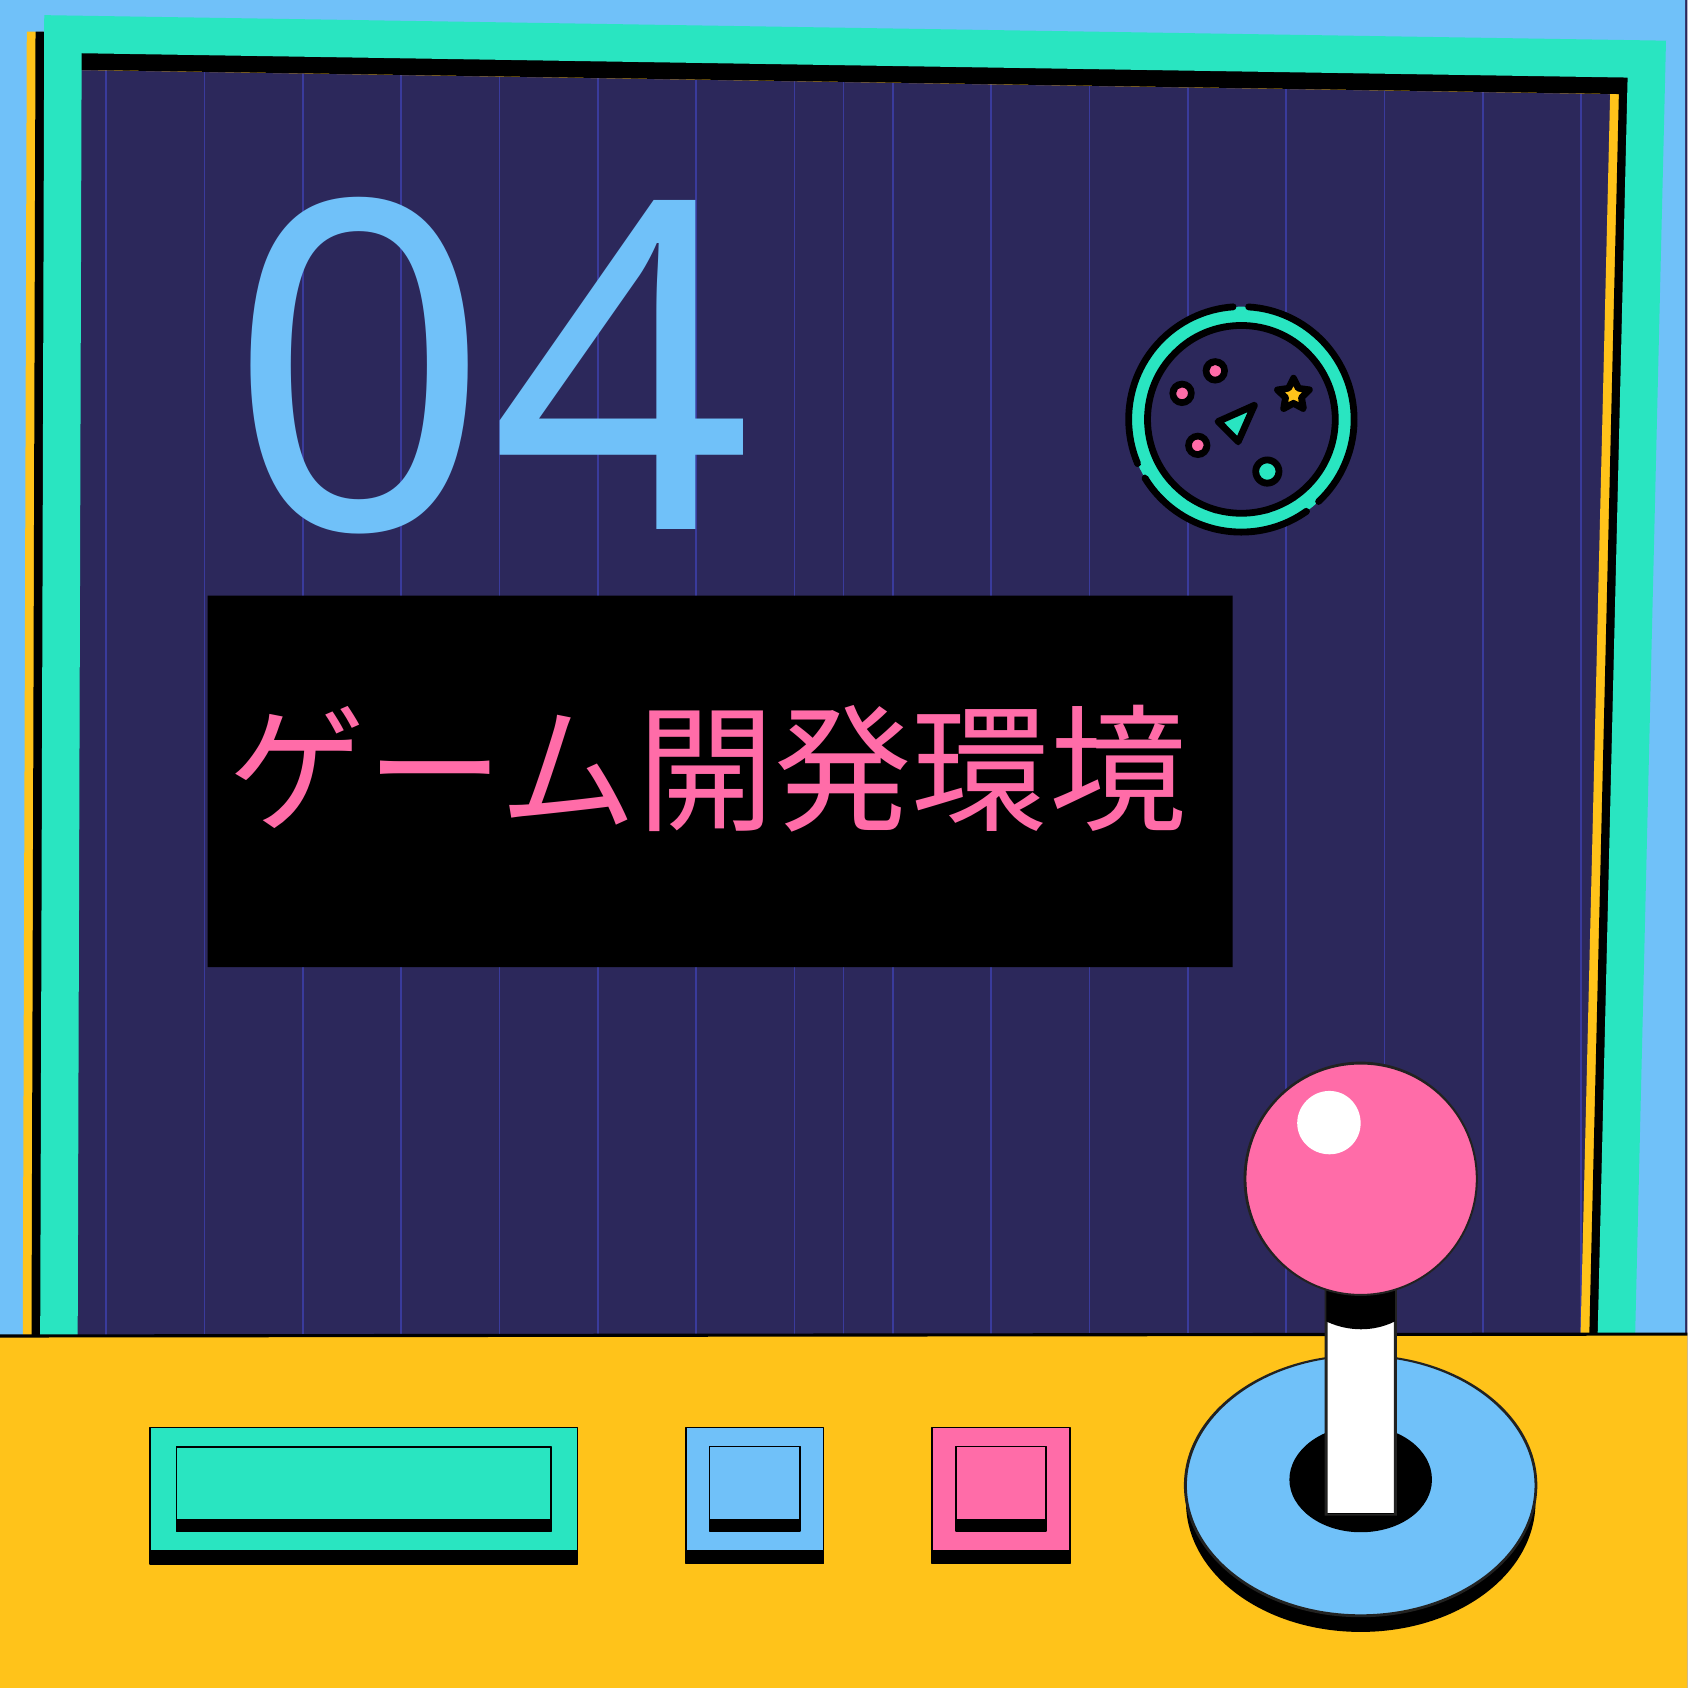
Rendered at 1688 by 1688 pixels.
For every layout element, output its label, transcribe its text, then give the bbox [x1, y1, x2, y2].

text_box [1183, 1061, 1538, 1633]
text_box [1125, 303, 1358, 536]
text_box [0, 1334, 1688, 1688]
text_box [931, 1427, 1071, 1565]
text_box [685, 1427, 824, 1565]
title 04 [207, 200, 836, 639]
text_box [149, 1427, 578, 1565]
title ゲーム開発環境 [207, 595, 1233, 968]
